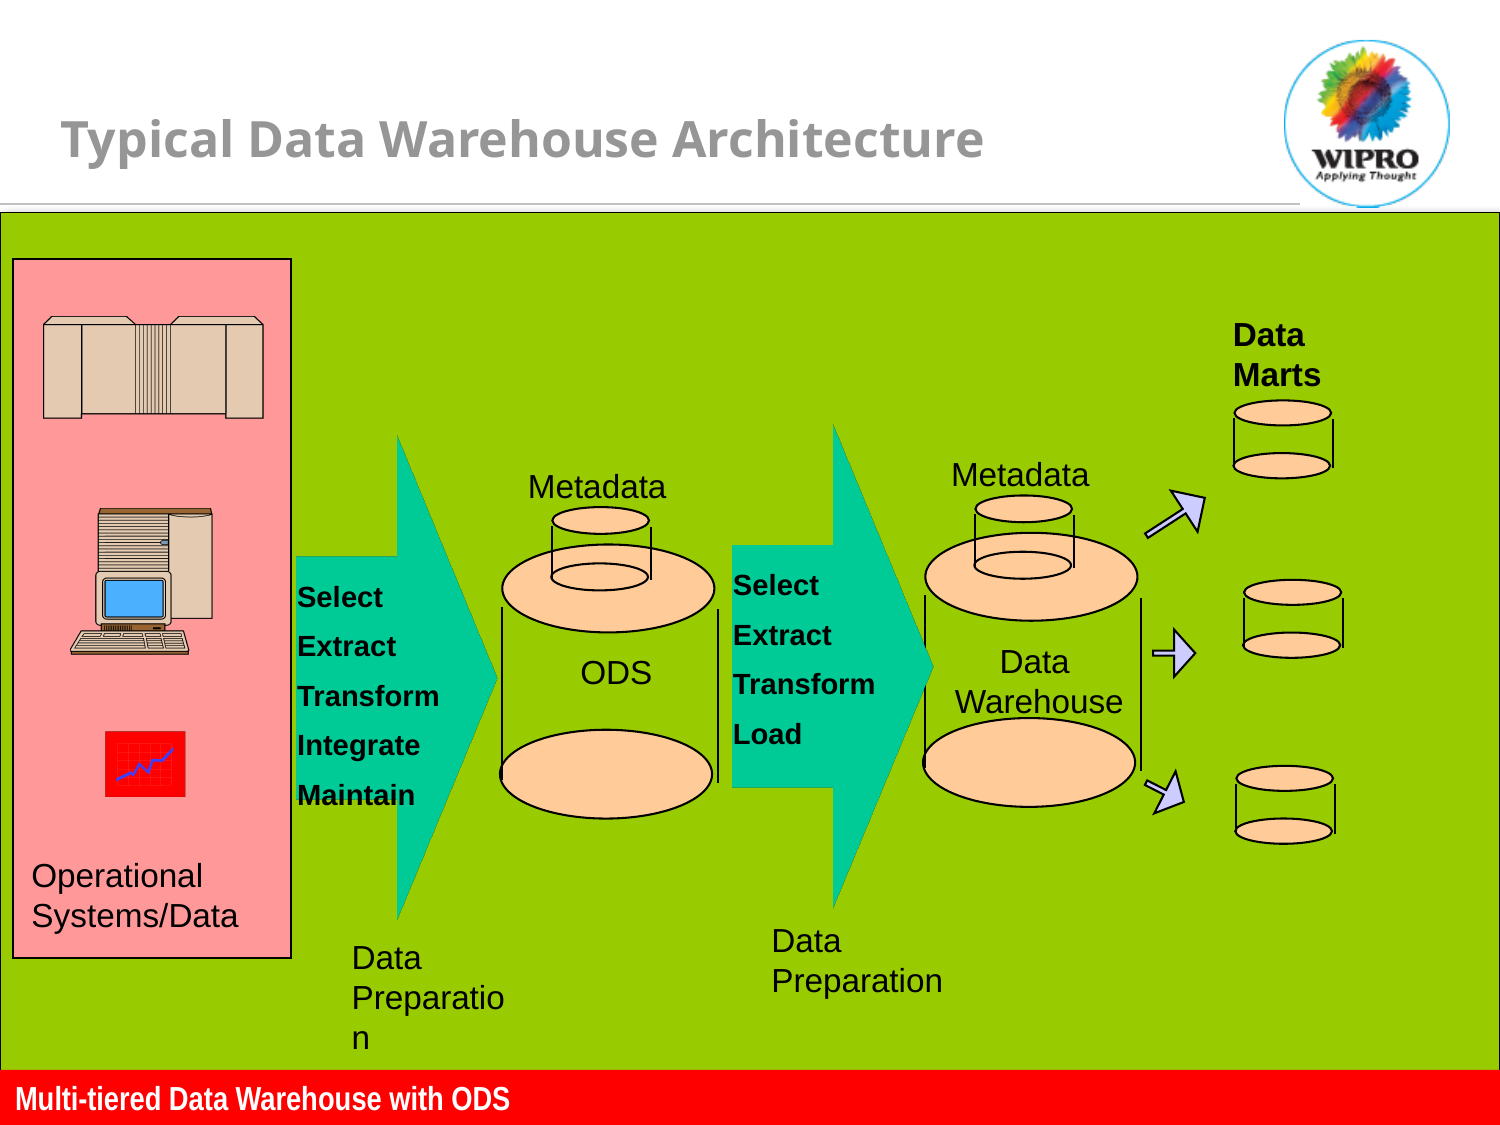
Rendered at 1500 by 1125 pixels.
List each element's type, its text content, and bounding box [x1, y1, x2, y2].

title Typical Data Warehouse Architecture [0, 0, 1275, 175]
text_box Multi-tiered Data Warehouse with ODS [0, 1084, 1500, 1125]
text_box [0, 212, 1500, 1076]
picture [1284, 37, 1450, 208]
